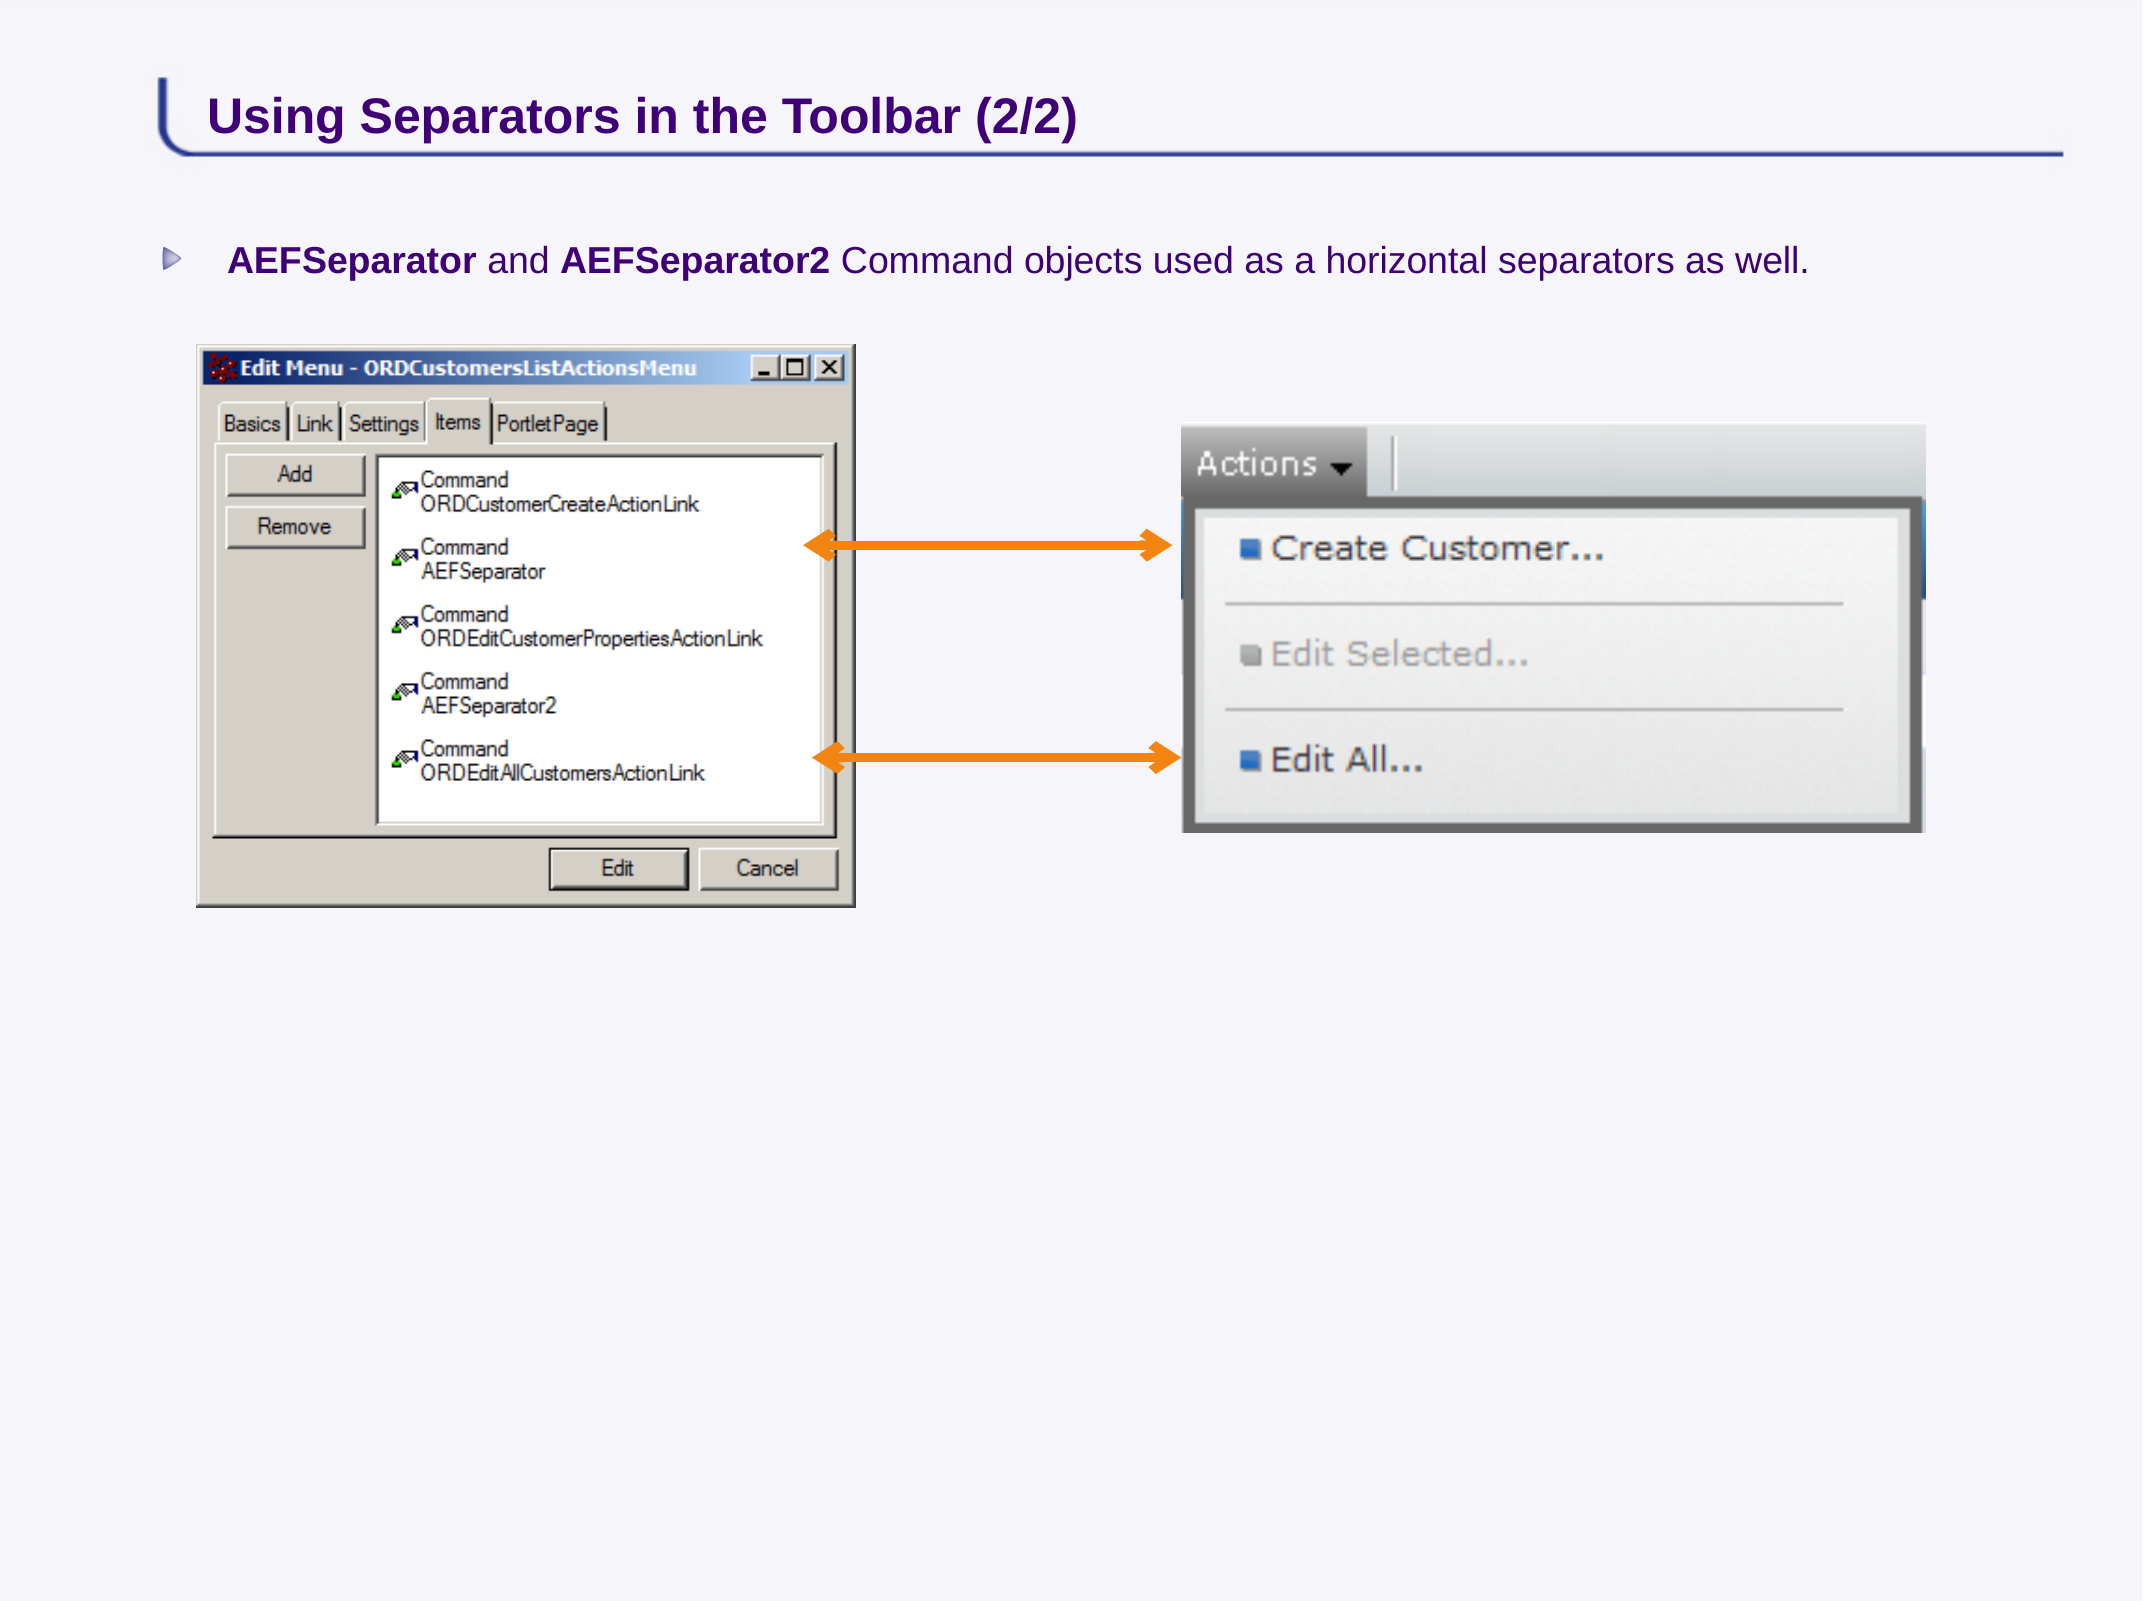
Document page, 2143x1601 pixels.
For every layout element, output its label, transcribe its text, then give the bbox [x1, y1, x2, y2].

picture [0, 0, 2143, 1601]
title Using Separators in the Toolbar (2/2) [192, 76, 2064, 153]
list AEFSeparator and AEFSeparator2 Command objects used as a horizontal separators as well. [160, 235, 2060, 557]
